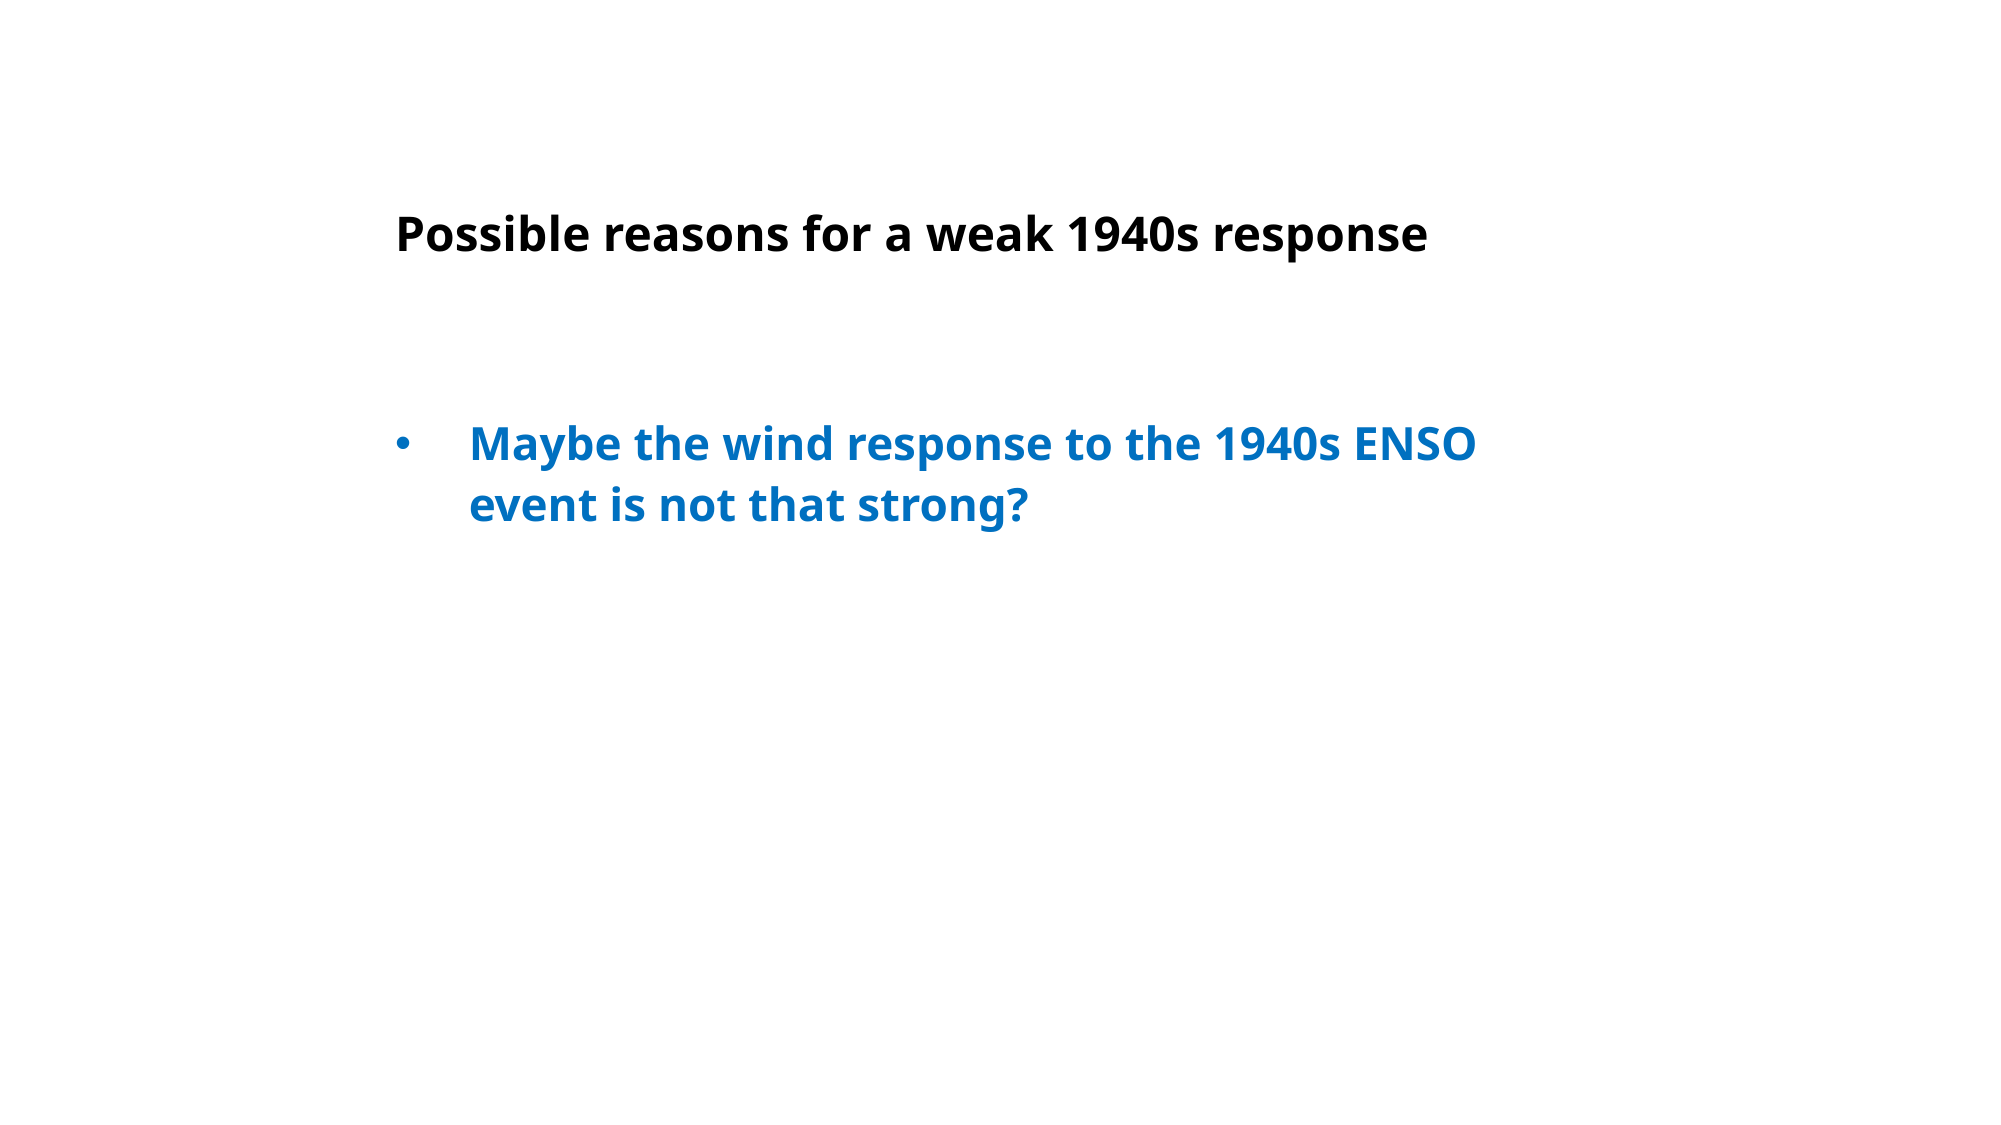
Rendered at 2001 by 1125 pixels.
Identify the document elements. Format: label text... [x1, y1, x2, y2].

list Maybe the wind response to the 1940s ENSO event is not that strong? [380, 401, 1620, 967]
title Possible reasons for a weak 1940s response [380, 196, 1620, 401]
